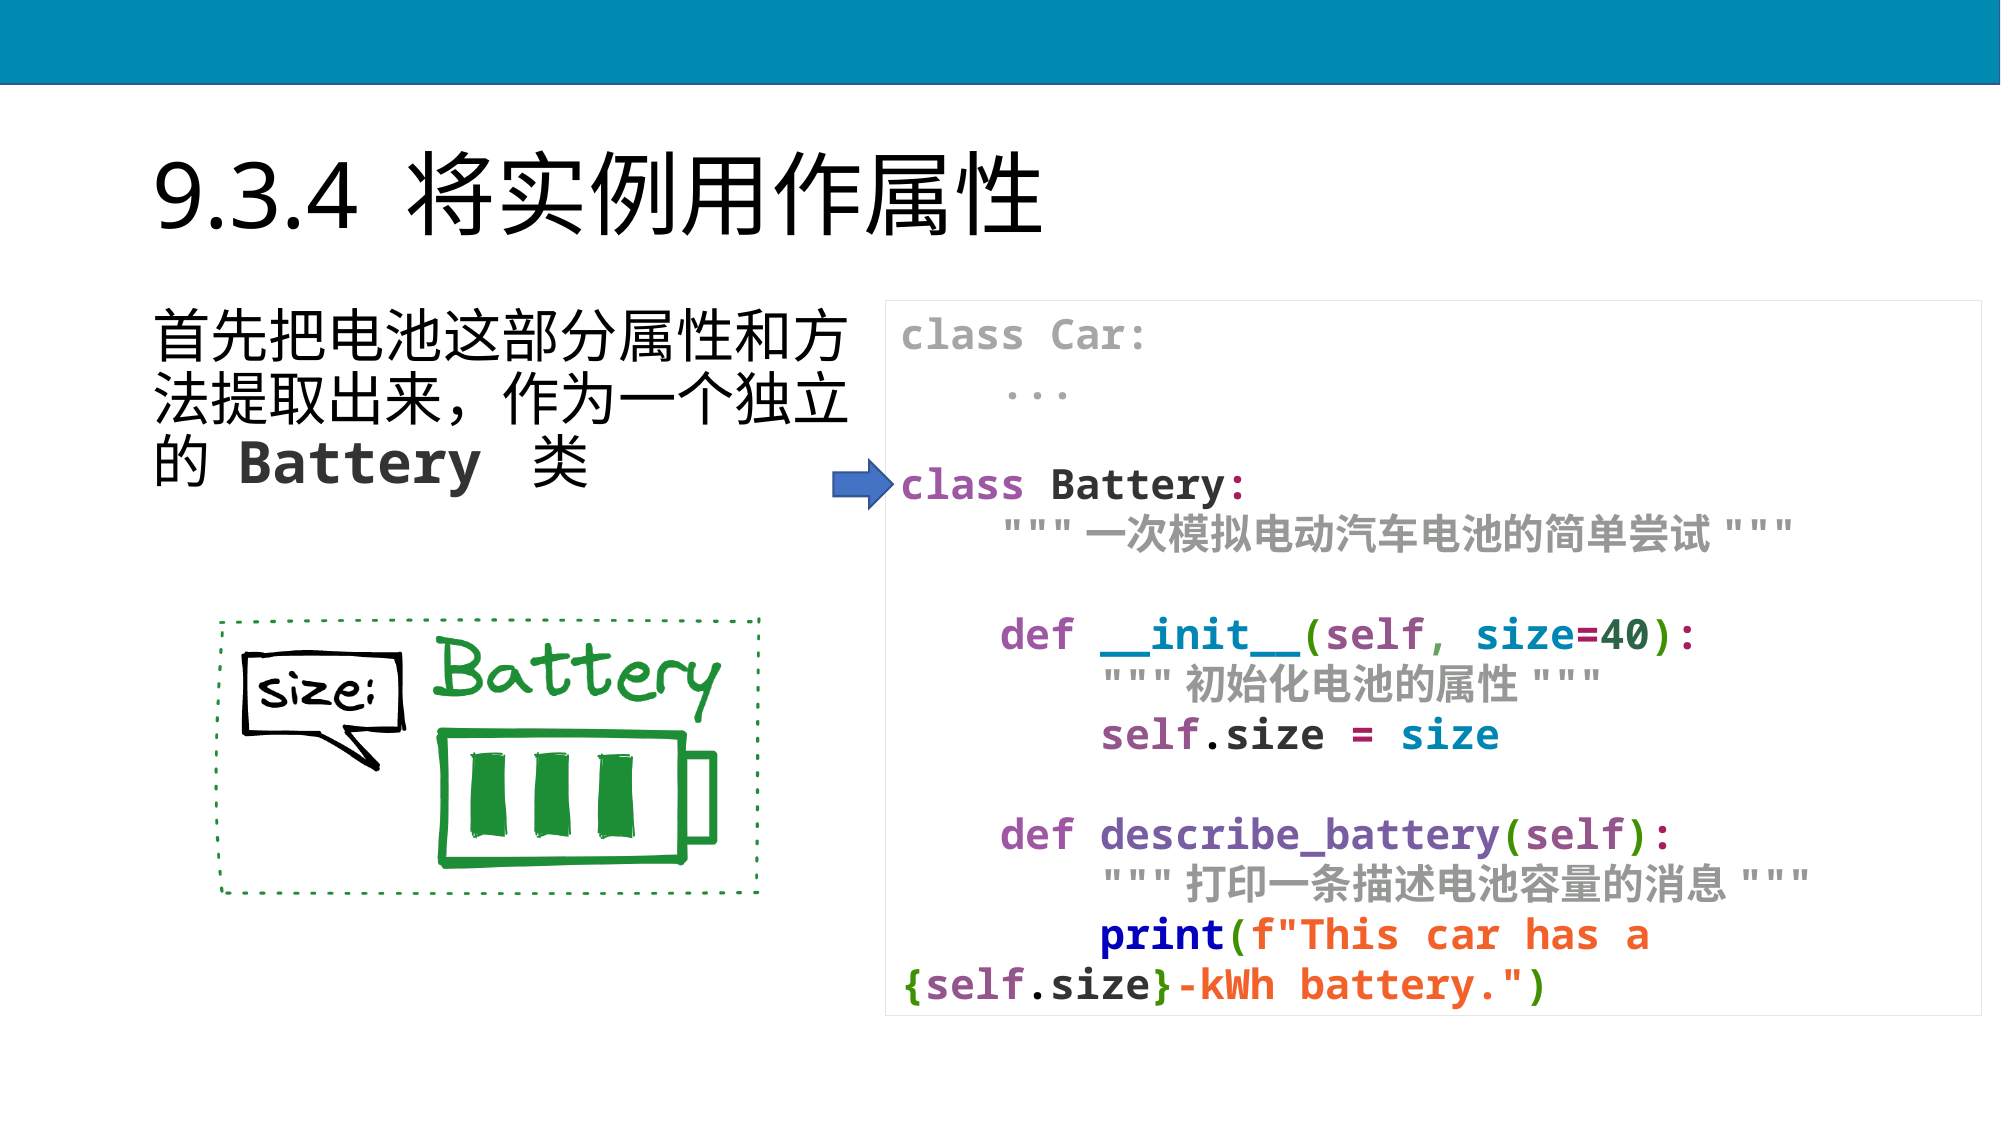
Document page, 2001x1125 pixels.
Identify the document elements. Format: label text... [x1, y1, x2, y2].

text_box class Car: ... class Battery: """一次模拟电动汽车电池的简单尝试""" def __init__(self, size=40): """初始化电池的属性""" self.size = size def describe_battery(self): """打印一条描述电池容量的消息""" print(f"This car has a {self.size}-kWh battery.") [885, 300, 1982, 1016]
title 9.3.4 将实例用作属性 [137, 115, 1863, 282]
text_box 首先把电池这部分属性和方法提取出来，作为一个独立的 Battery 类 [137, 300, 893, 1014]
text_box [832, 458, 895, 511]
picture [199, 599, 776, 913]
